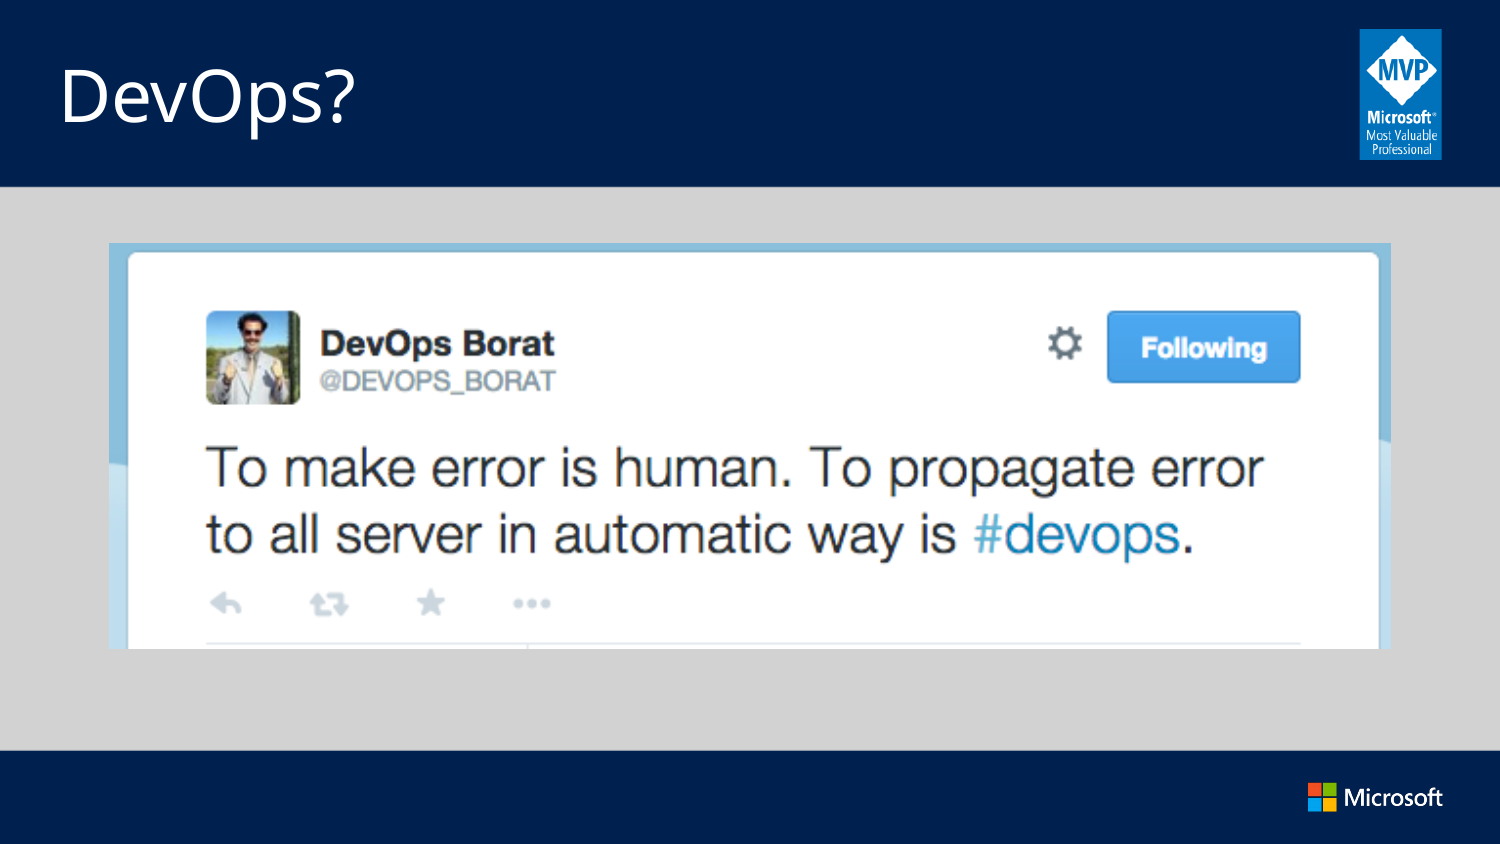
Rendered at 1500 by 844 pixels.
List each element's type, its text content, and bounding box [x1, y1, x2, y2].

picture [0, 0, 1500, 844]
title DevOps? [58, 0, 1310, 187]
